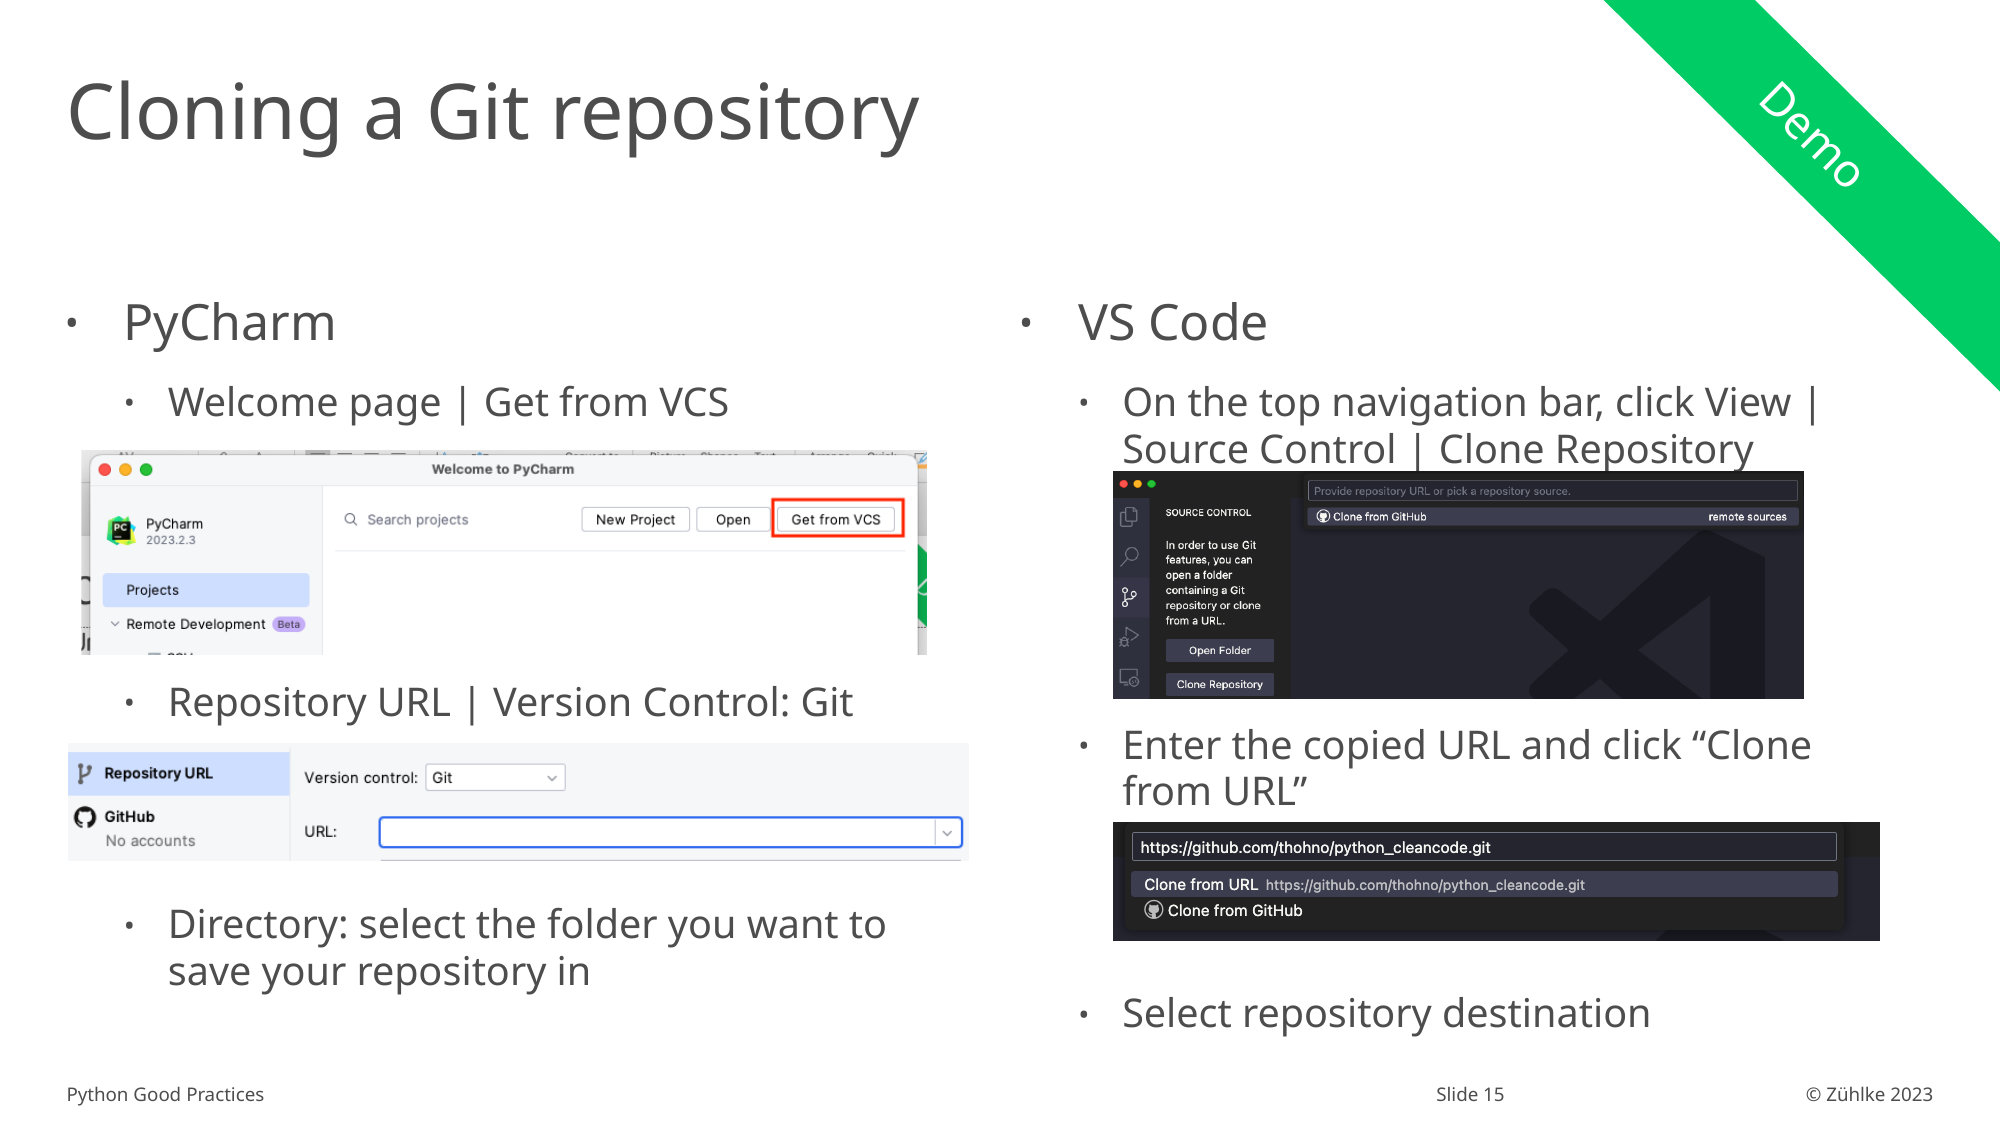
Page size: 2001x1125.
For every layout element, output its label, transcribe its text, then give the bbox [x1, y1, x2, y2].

title Cloning a Git repository [66, 66, 1781, 177]
picture [1113, 822, 1880, 941]
picture [81, 450, 928, 655]
list PyCharm Welcome page | Get from VCS Repository URL | Version Control: Git URL: Enter the copied URL Directory: select the folder you want to save your repository in [64, 293, 926, 745]
text_box VS Code On the top navigation bar, click View | Source Control | Clone Repository Enter the copied URL and click “Clone from URL” Select repository destination [1019, 293, 1880, 1059]
text_box Demo [1603, 0, 2000, 392]
picture [68, 742, 969, 861]
list PyCharm Welcome page | Get from VCS Repository URL | Version Control: Git URL: Enter the copied URL Directory: select the folder you want to save your repository in [64, 864, 926, 1059]
picture [1113, 470, 1804, 700]
title Cloning a Git repository [1823, 66, 1934, 176]
